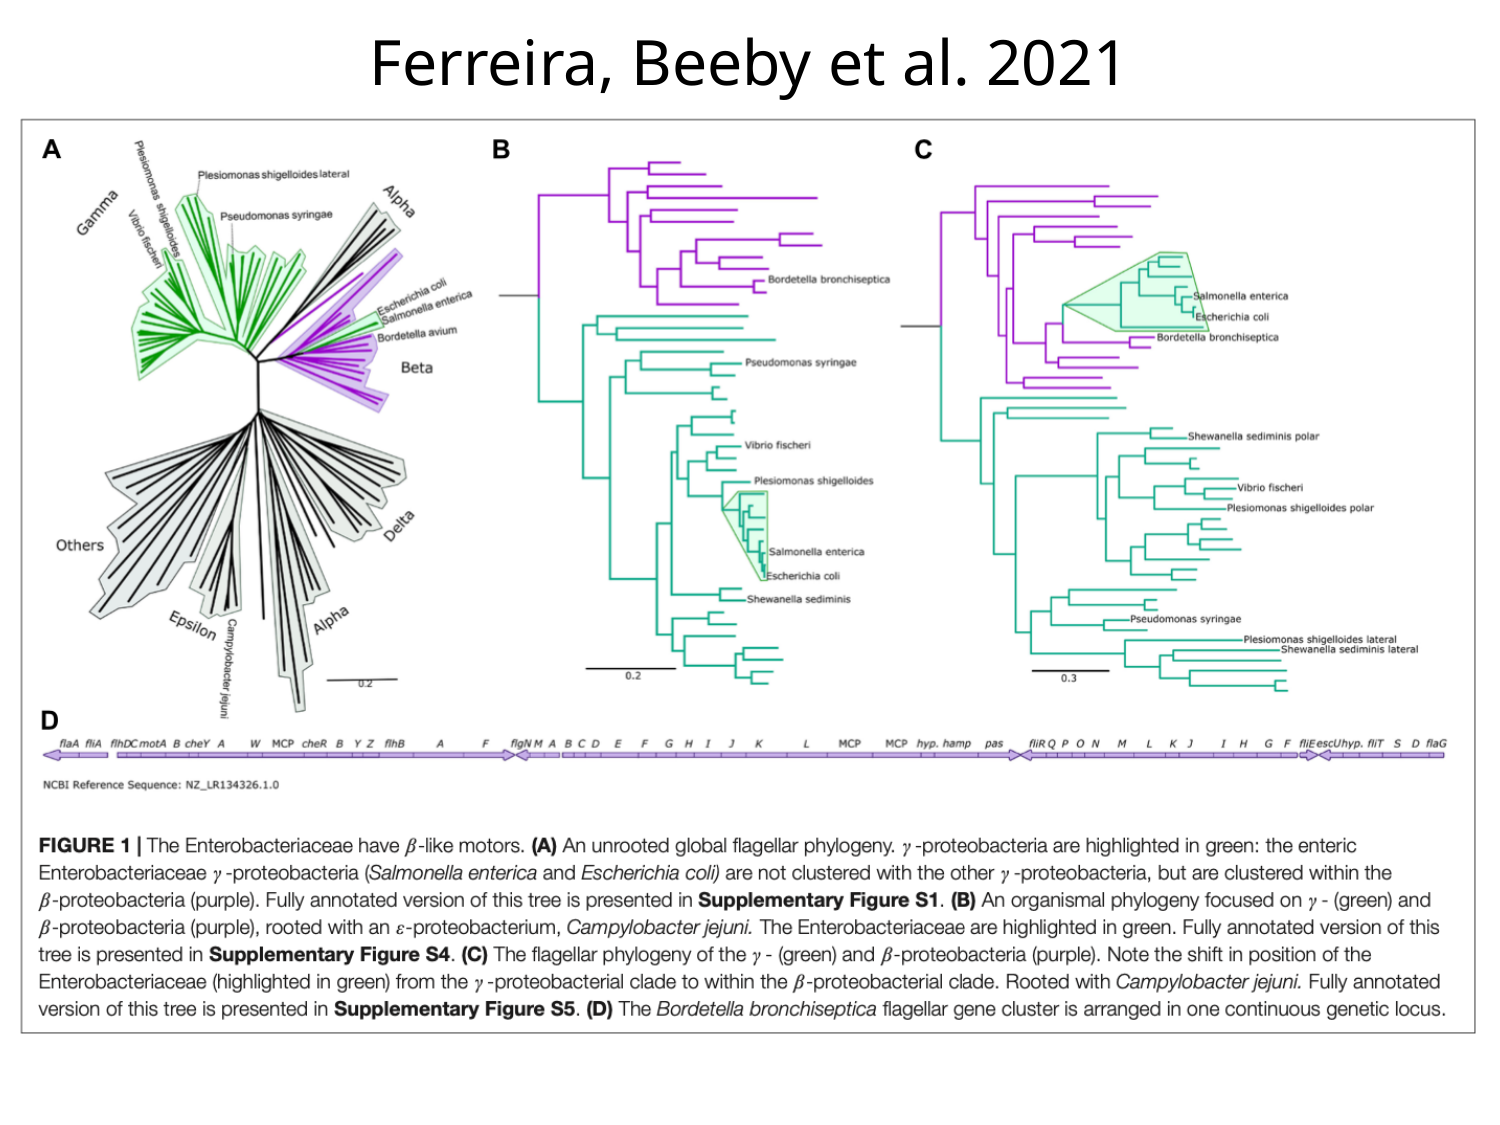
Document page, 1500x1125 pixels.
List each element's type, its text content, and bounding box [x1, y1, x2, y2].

title Ferreira, Beeby et al. 2021 [103, 18, 1397, 111]
picture [13, 111, 1487, 1045]
